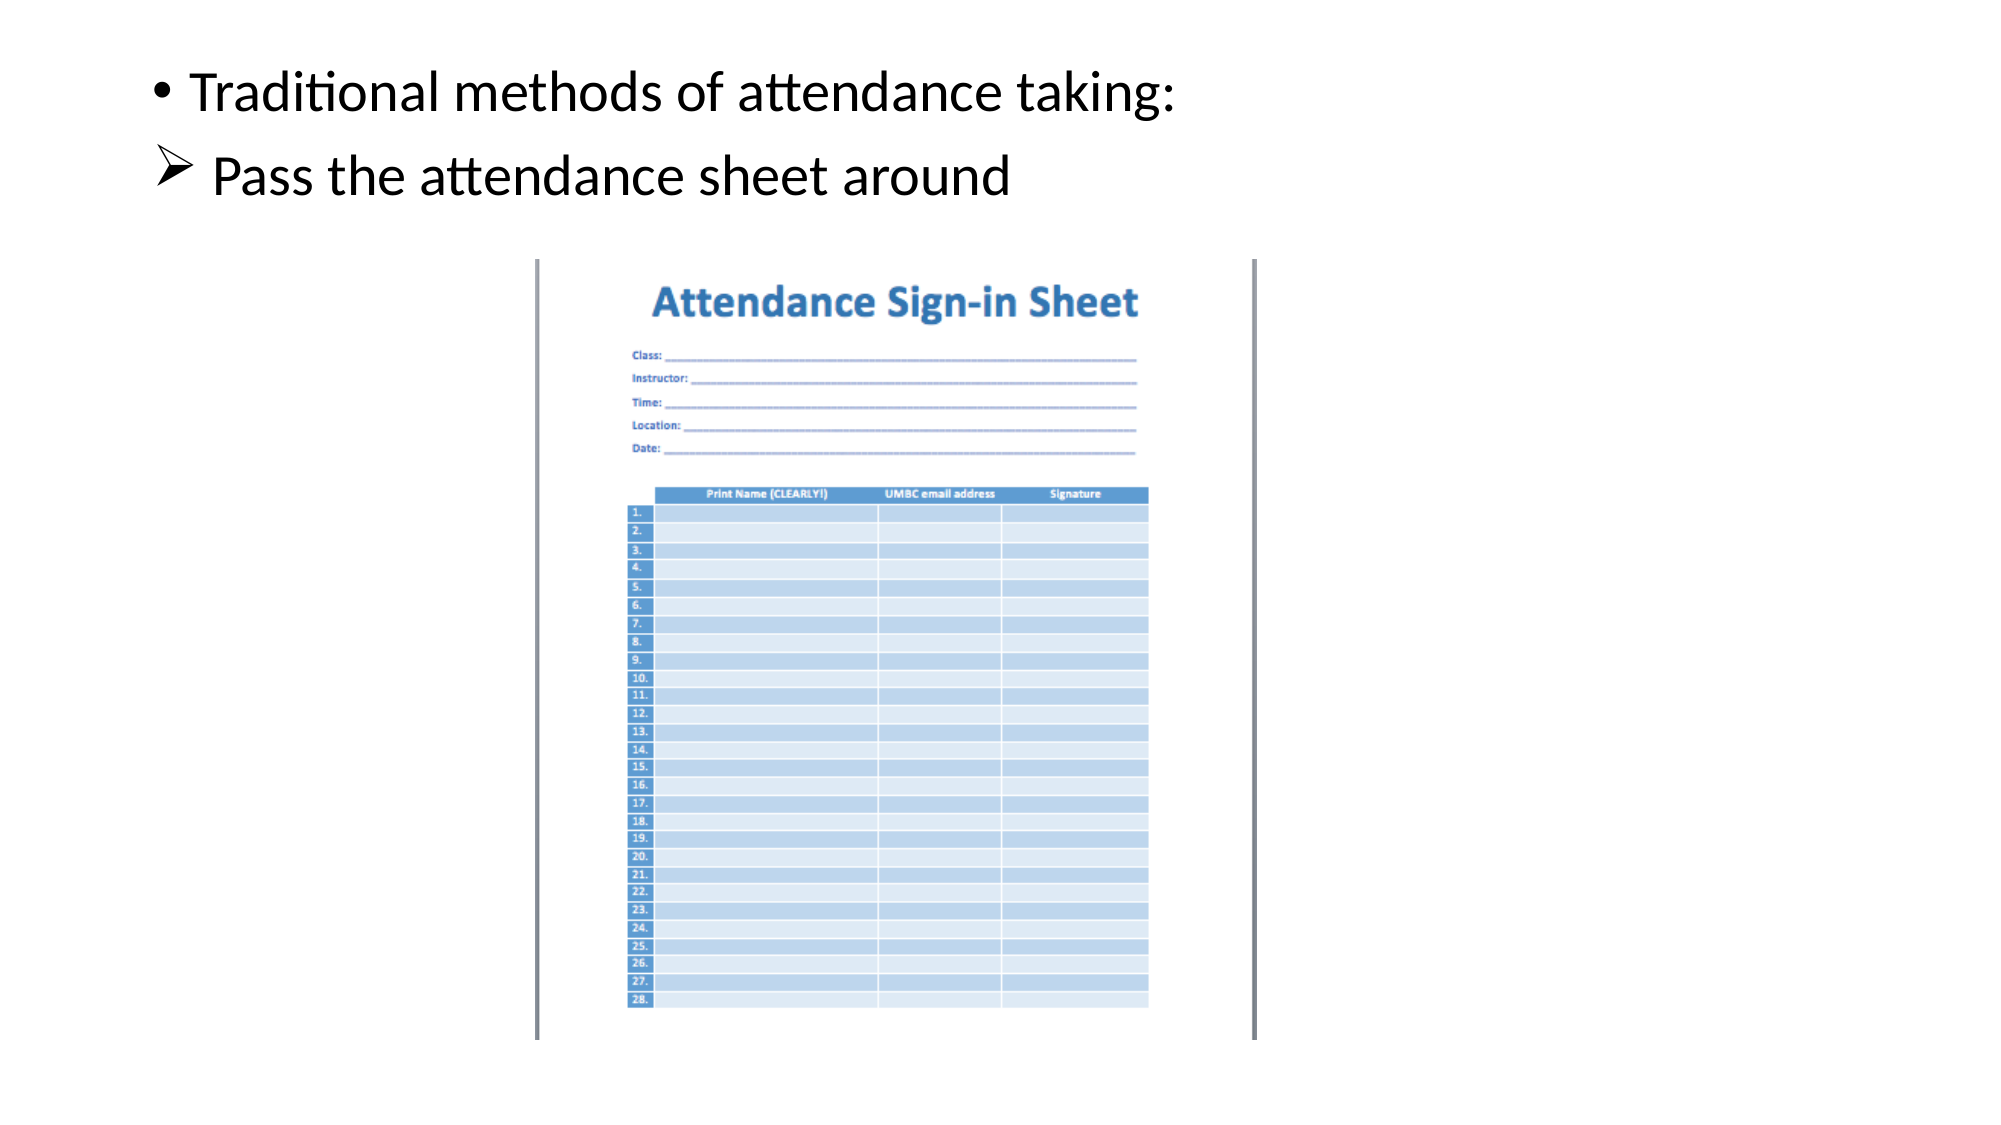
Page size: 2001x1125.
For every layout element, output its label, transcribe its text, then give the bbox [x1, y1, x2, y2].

list Traditional methods of attendance taking: Pass the attendance sheet around [137, 53, 1863, 1014]
picture [535, 259, 1257, 1040]
